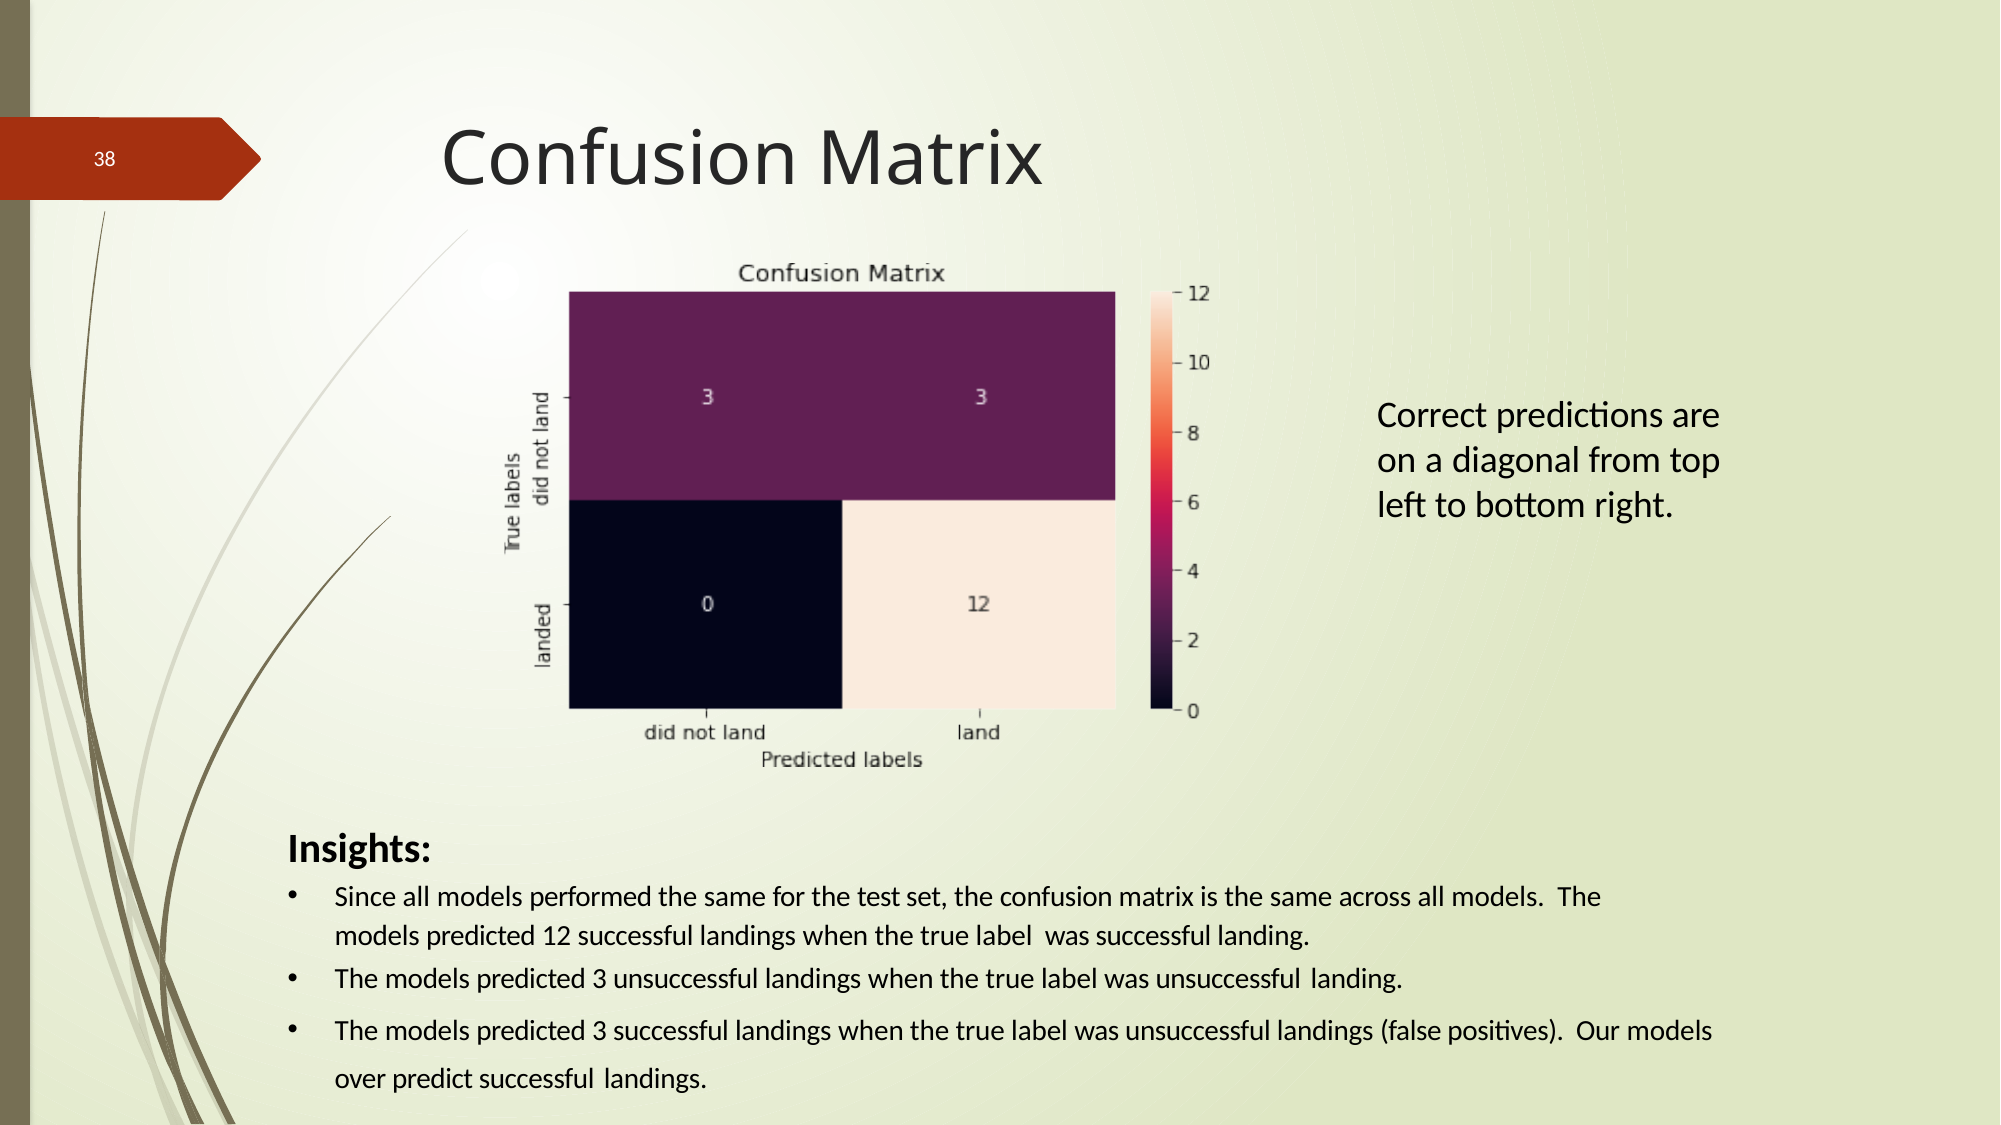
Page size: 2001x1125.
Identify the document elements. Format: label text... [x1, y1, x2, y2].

text_box Confusion Matrix [425, 102, 1888, 313]
text_box Insights: Since all models performed the same for the test set, the confusion matrix is the same across all models. The models predicted 12 successful landings when the true label was successful landing. The models predicted 3 unsuccessful landings when the true label was unsuccessful landing. The models predicted 3 successful landings when the true label was unsuccessful landings (false positives). Our models over predict successful landings. [285, 812, 1715, 1095]
text_box Correct predictions are on a diagonal from top left to bottom right. [1374, 387, 1730, 525]
text_box [504, 313, 1210, 767]
slide_number 38 [87, 0, 216, 486]
